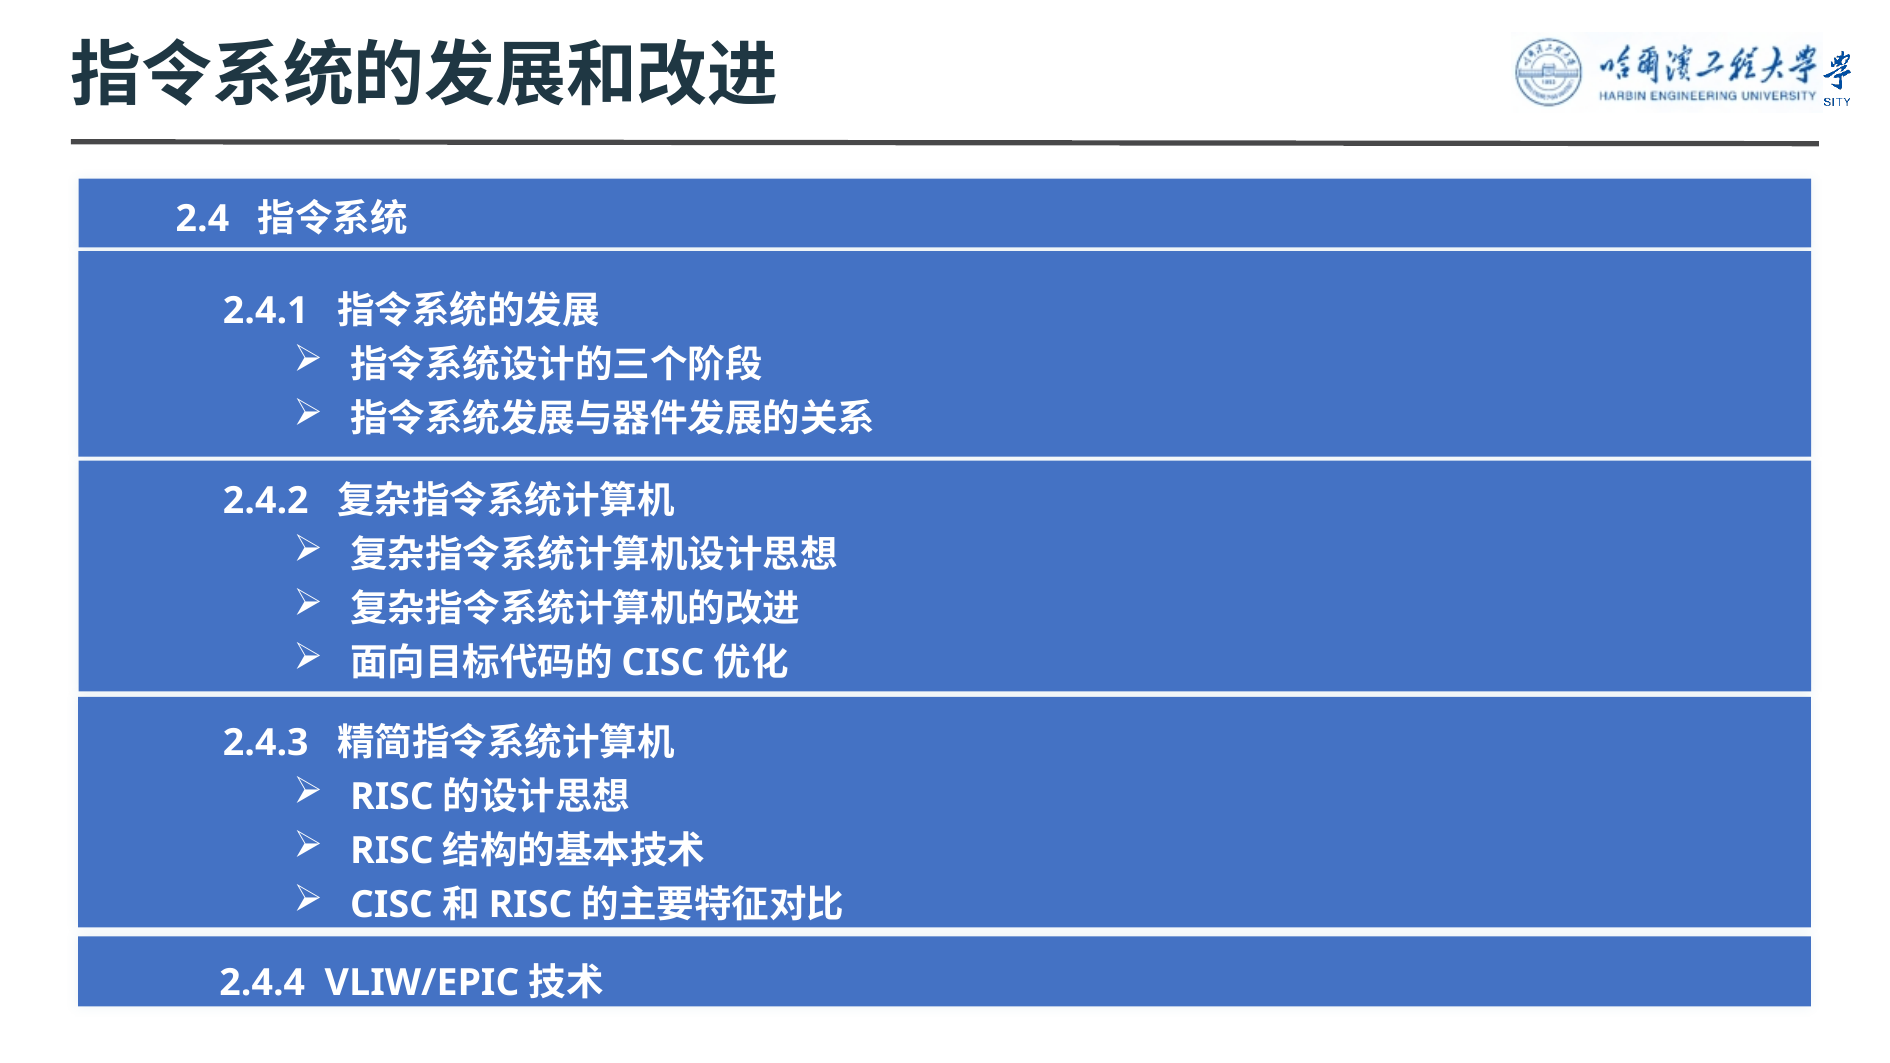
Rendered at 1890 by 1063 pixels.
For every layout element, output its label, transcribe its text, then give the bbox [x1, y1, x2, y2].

text_box 2.4.1 指令系统的发展 指令系统设计的三个阶段 指令系统发展与器件发展的关系 [208, 270, 1154, 459]
text_box 2.4 指令系统 [160, 177, 1170, 252]
text_box [78, 460, 208, 692]
picture [1511, 28, 1865, 128]
text_box [1154, 460, 1812, 692]
text_box 2.4.4 VLIW/EPIC技术 [204, 941, 1151, 1010]
text_box 指令系统的发展和改进 [70, 23, 1819, 118]
text_box [78, 178, 160, 248]
text_box 2.4.3 精简指令系统计算机 RISC的设计思想 RISC结构的基本技术 CISC和RISC的主要特征对比 [208, 701, 1154, 933]
text_box [1170, 178, 1812, 248]
text_box [78, 696, 1811, 928]
text_box [78, 936, 1811, 1007]
text_box [78, 251, 1812, 457]
text_box 2.4.2 复杂指令系统计算机 复杂指令系统计算机设计思想 复杂指令系统计算机的改进 面向目标代码的CISC优化 [208, 459, 1154, 692]
